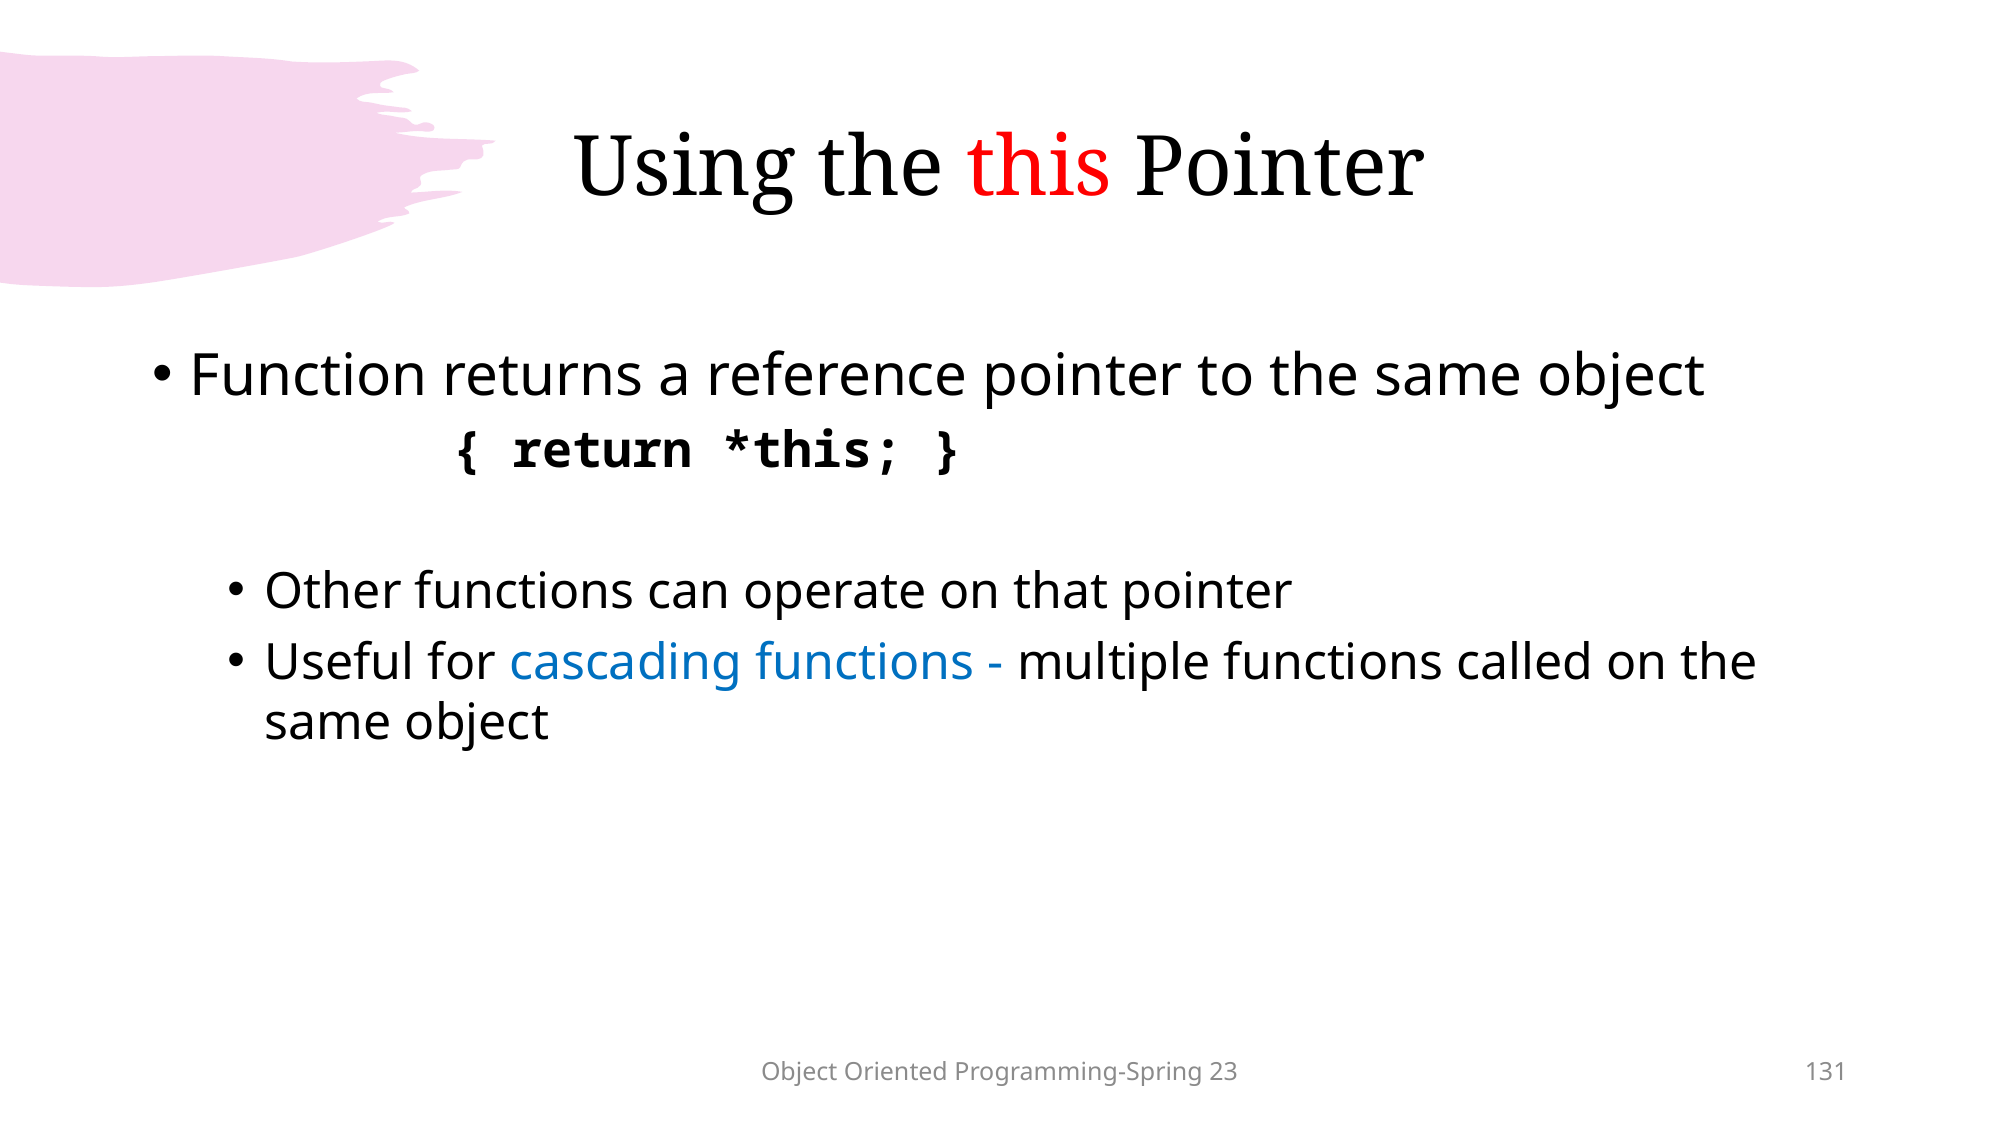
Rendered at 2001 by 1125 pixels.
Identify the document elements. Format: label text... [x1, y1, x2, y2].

list Function returns a reference pointer to the same object { return *this; } Other functions can operate on that pointer Useful for cascading functions - multiple functions called on the same object [137, 329, 1863, 1013]
title Using the this Pointer [137, 59, 1863, 278]
footer Object Oriented Programming-Spring 23 [662, 1042, 1338, 1103]
slide_number 131 [1412, 1042, 1863, 1103]
